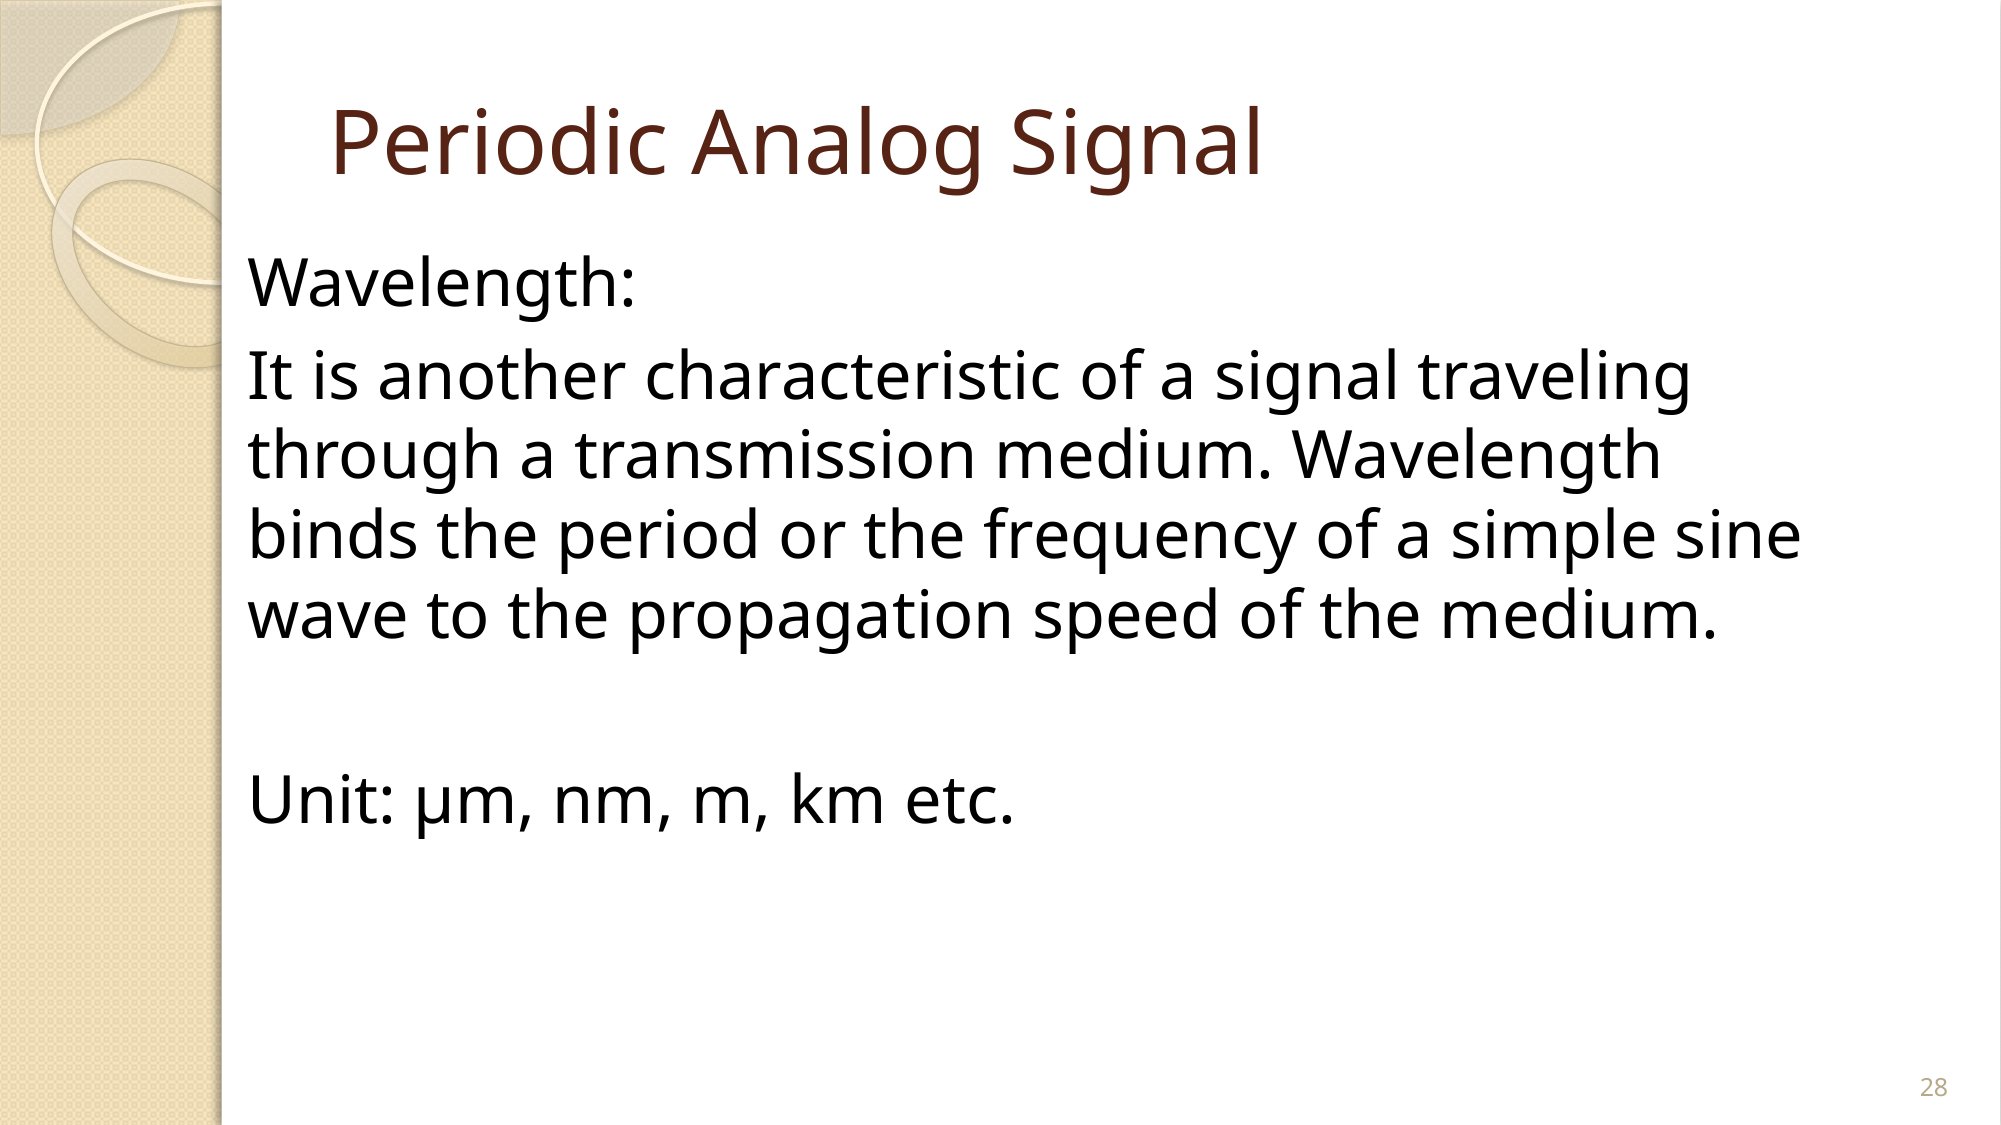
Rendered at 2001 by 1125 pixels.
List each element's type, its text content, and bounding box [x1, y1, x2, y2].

title Periodic Analog Signal [313, 45, 1954, 233]
slide_number 28 [1883, 1034, 1984, 1113]
